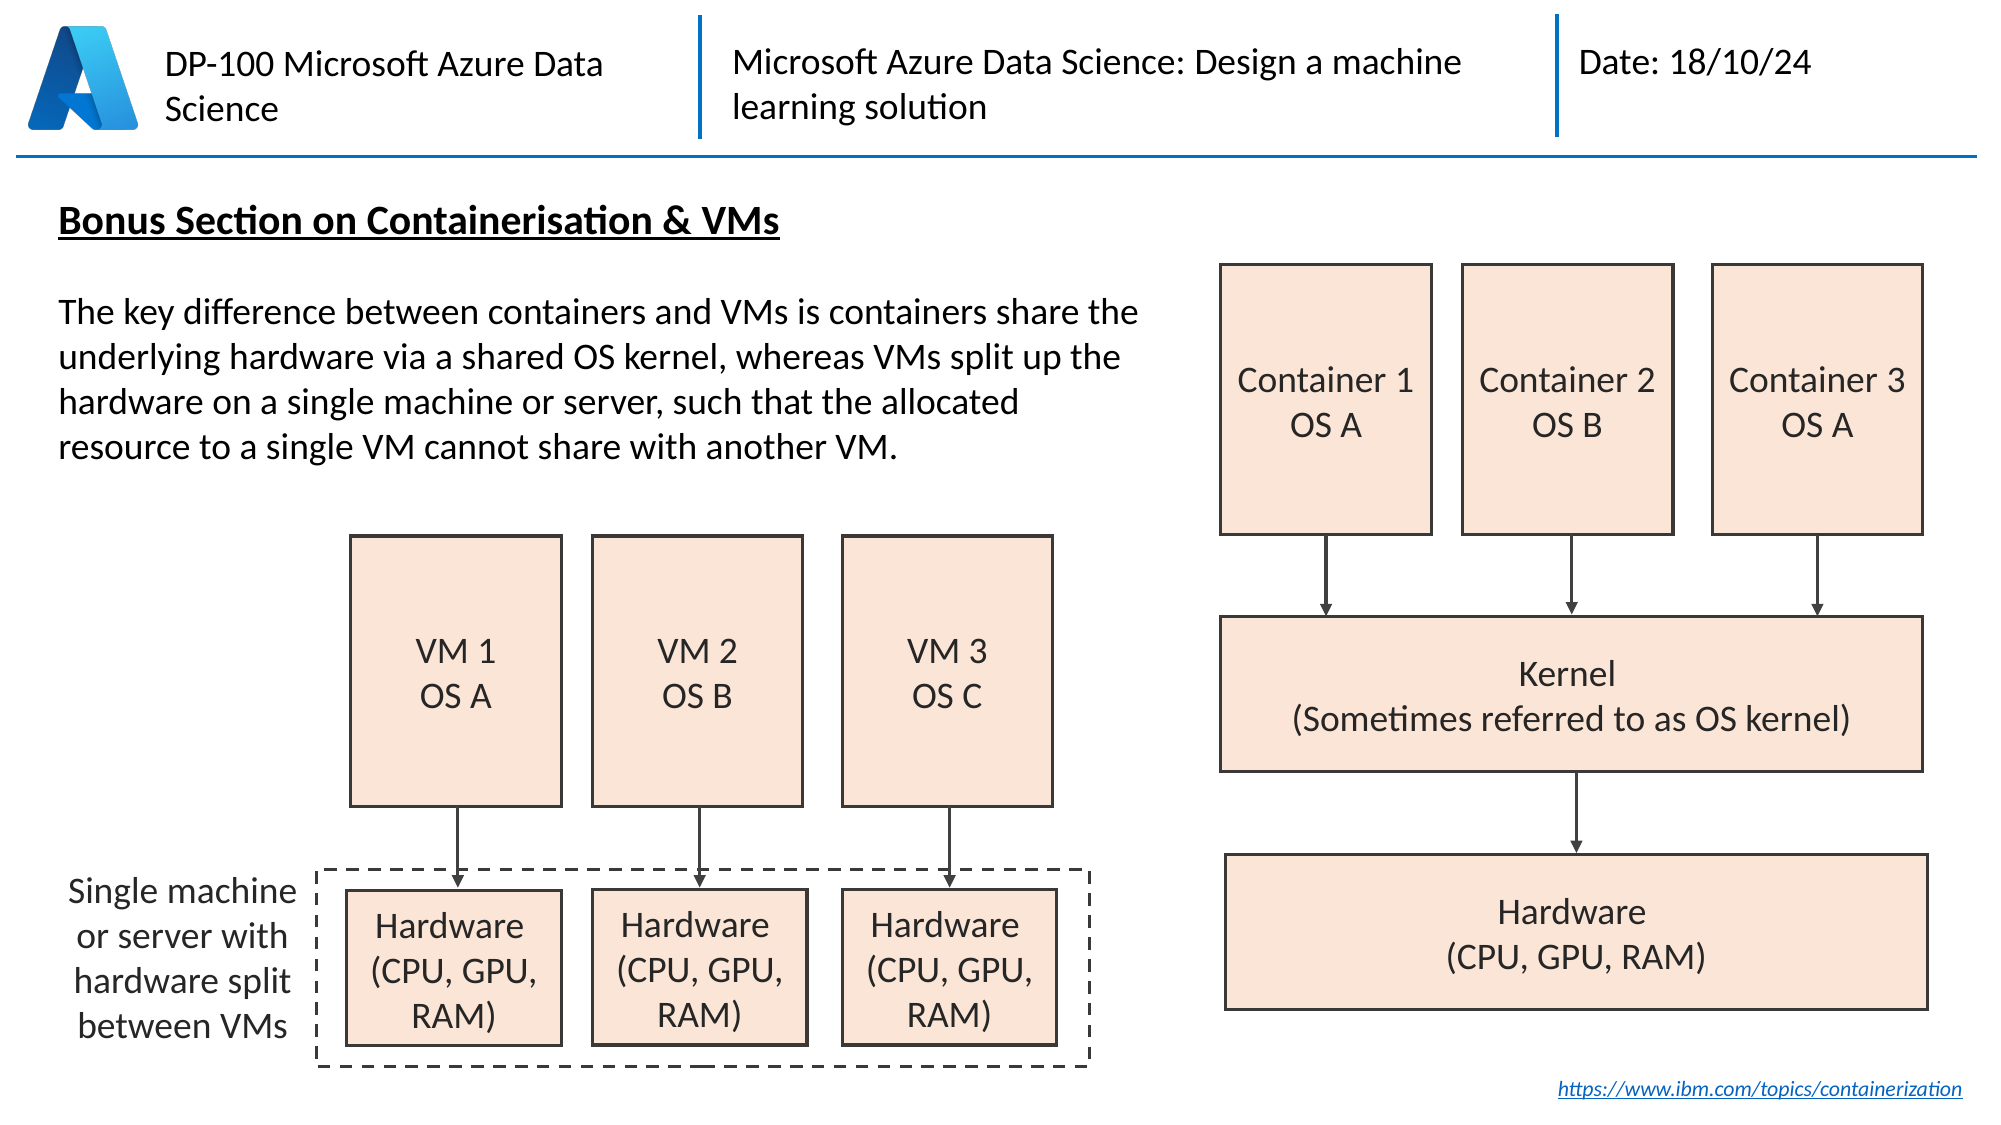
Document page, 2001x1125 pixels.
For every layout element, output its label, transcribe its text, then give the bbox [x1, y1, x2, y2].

text_box Single machine or server with hardware split between VMs [40, 859, 326, 1054]
text_box Hardware (CPU, GPU, RAM) [1224, 853, 1928, 1011]
text_box Container 2 OS B [1461, 264, 1674, 536]
text_box Kernel (Sometimes referred to as OS kernel) [1220, 615, 1924, 773]
text_box Bonus Section on Containerisation & VMs The key difference between containers and VMs is containers share the underlying hardware via a shared OS kernel, whereas VMs split up the hardware on a single machine or server, such that the allocated resource to a single VM cannot share with another VM. [43, 185, 1166, 520]
text_box Container 3 OS A [1711, 264, 1924, 536]
text_box VM 2 OS B [591, 535, 804, 807]
text_box Hardware (CPU, GPU, RAM) [346, 890, 562, 1047]
text_box [315, 869, 1090, 1068]
text_box Hardware (CPU, GPU, RAM) [591, 889, 808, 1046]
picture [23, 18, 143, 138]
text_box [16, 13, 1978, 157]
text_box Container 1 OS A [1220, 264, 1432, 536]
text_box VM 3 OS C [841, 535, 1054, 807]
text_box https://www.ibm.com/topics/containerization [1543, 1066, 2000, 1108]
text_box Hardware (CPU, GPU, RAM) [841, 889, 1058, 1046]
text_box VM 1 OS A [350, 535, 562, 807]
